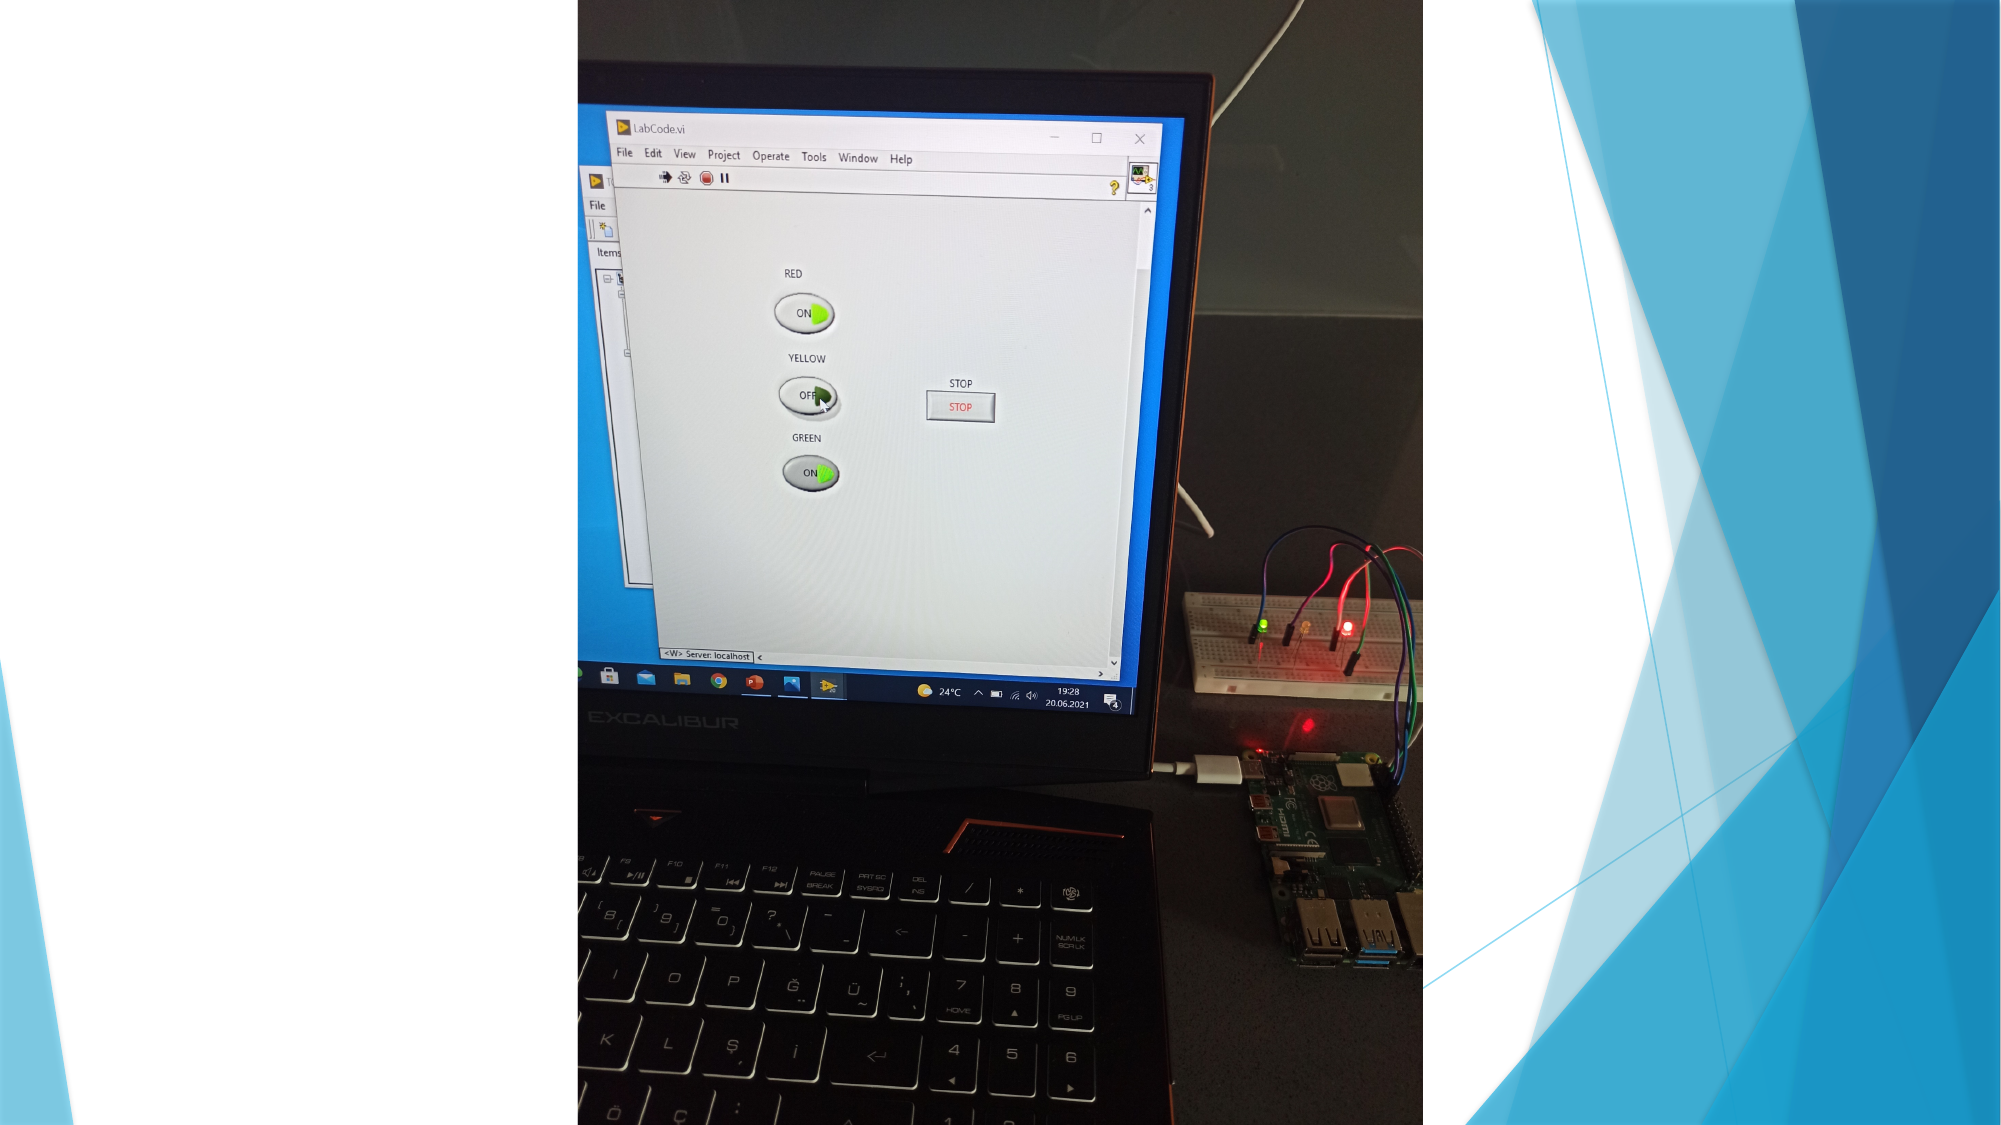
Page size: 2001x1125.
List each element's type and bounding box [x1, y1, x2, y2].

picture [436, 1, 1563, 1125]
